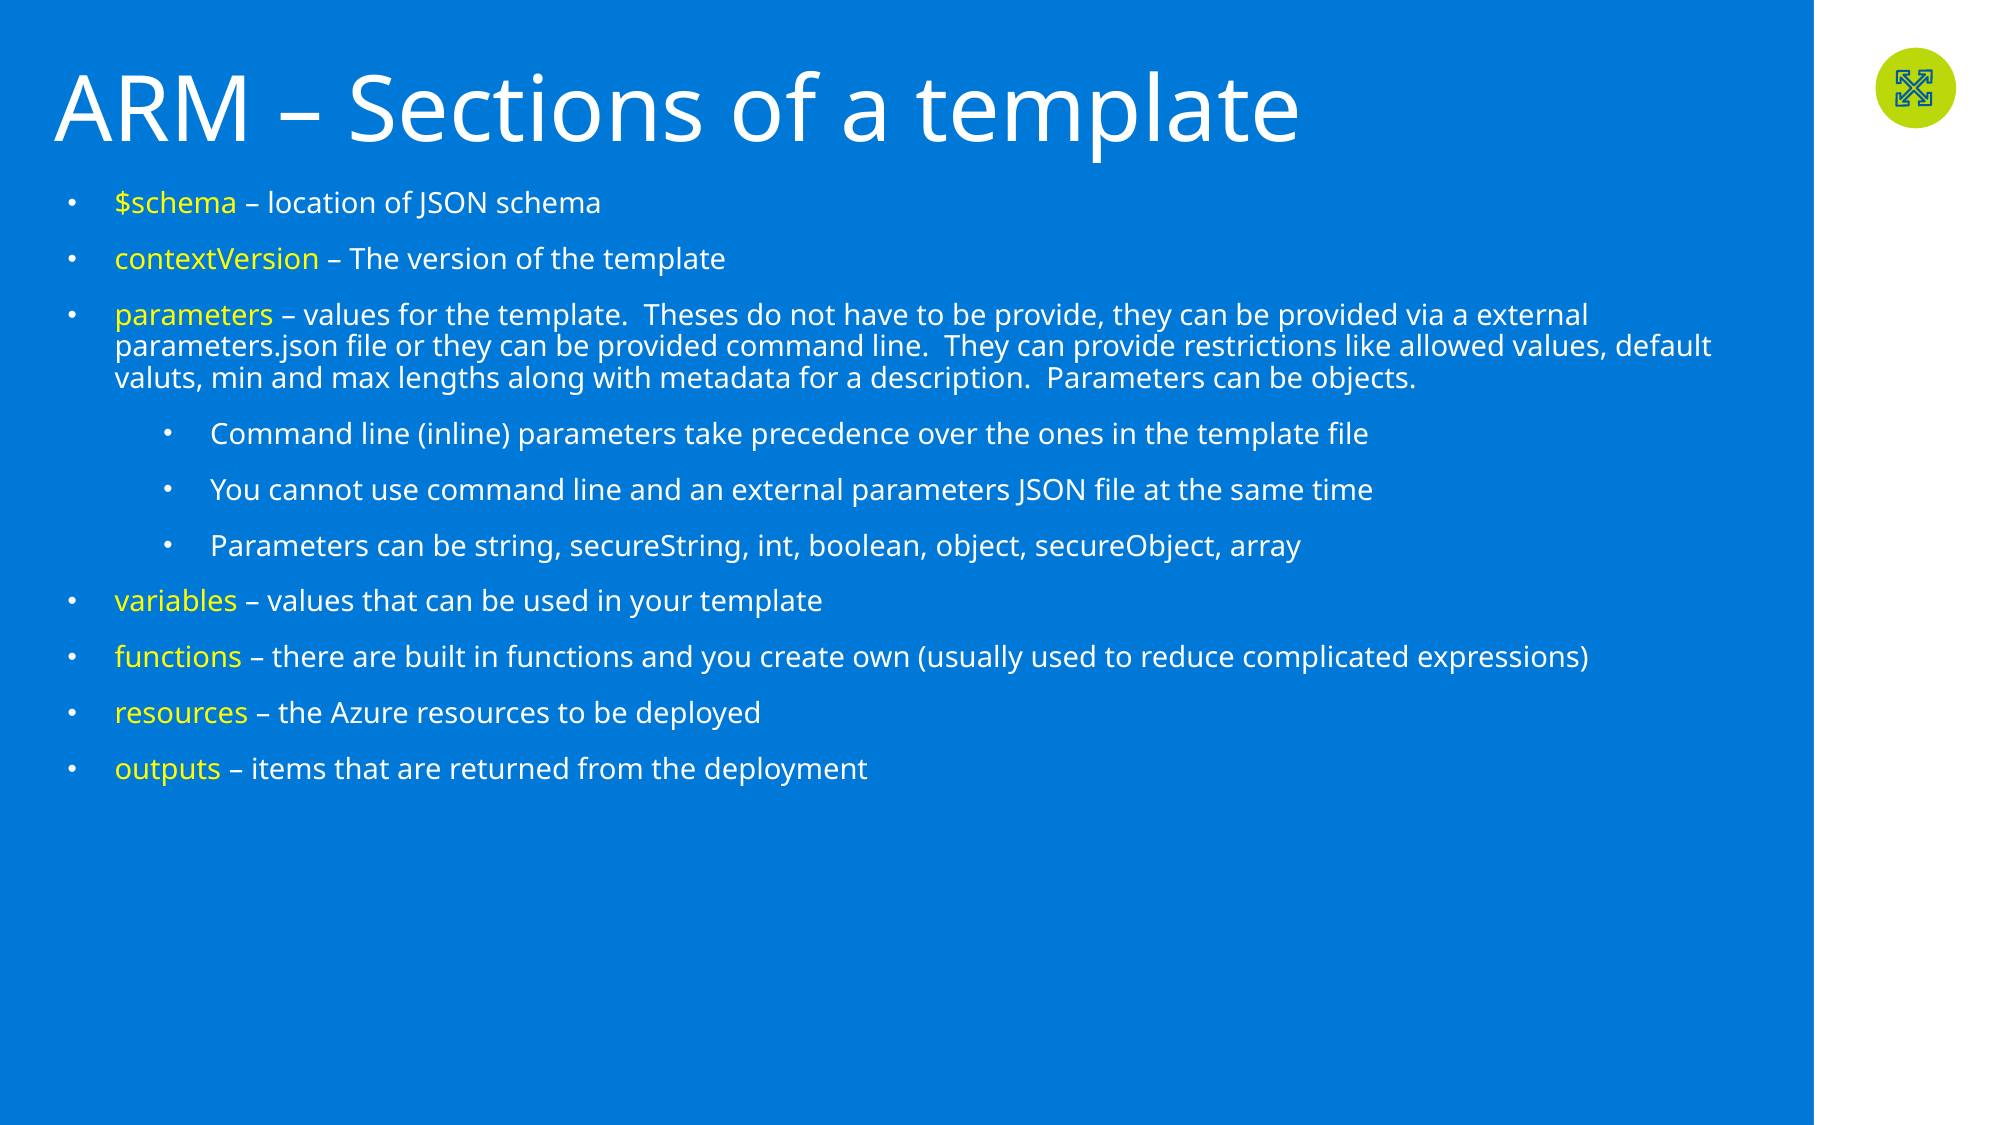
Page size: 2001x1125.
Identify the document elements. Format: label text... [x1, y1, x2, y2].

text_box [1874, 46, 1958, 130]
text_box $schema – location of JSON schema contextVersion – The version of the template parameters – values for the template. Theses do not have to be provide, they can be provided via a external parameters.json file or they can be provided command line. They can provide restrictions like allowed values, default valuts, min and max lengths along with metadata for a description. Parameters can be objects. Command line (inline) parameters take precedence over the ones in the template file You cannot use command line and an external parameters JSON file at the same time Parameters can be string, secureString, int, boolean, object, secureObject, array variables – values that can be used in your template functions – there are built in functions and you create own (usually used to reduce complicated expressions) resources – the Azure resources to be deployed outputs – items that are returned from the deployment [44, 173, 1764, 1103]
title ARM – Sections of a template [31, 47, 1813, 161]
text_box [1813, 0, 2000, 1125]
text_box [1896, 70, 1932, 106]
